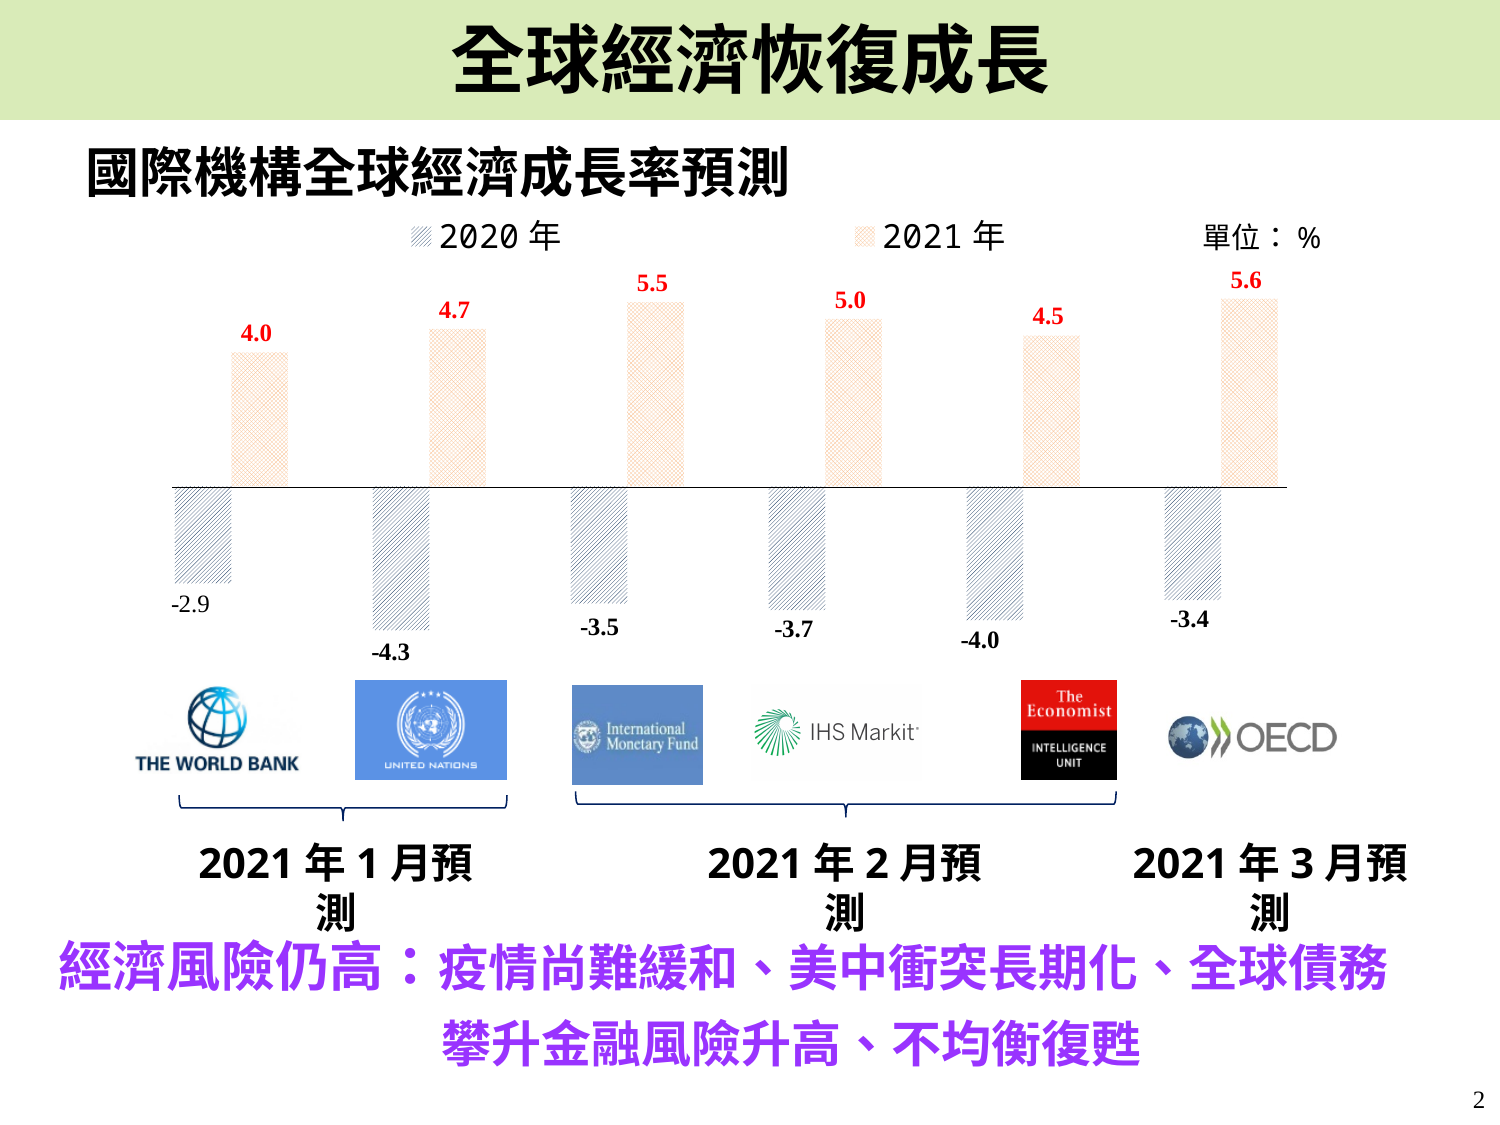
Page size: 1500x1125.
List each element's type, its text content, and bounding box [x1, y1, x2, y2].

text_box 全球經濟恢復成長 [0, 0, 1500, 120]
text_box 2021年2月預測 [680, 829, 1010, 945]
text_box 2021年1月預測 [171, 829, 501, 945]
text_box 國際機構全球經濟成長率預測 [43, 131, 833, 211]
text_box 經濟風險仍高：疫情尚難緩和、美中衝突長期化、全球債務 攀升金融風險升高、不均衡復甦 [43, 915, 1471, 1081]
text_box 2021年3月預測 [1105, 829, 1435, 945]
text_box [132, 680, 1348, 786]
text_box [574, 793, 1117, 818]
text_box [178, 795, 508, 822]
chart [88, 201, 1365, 688]
